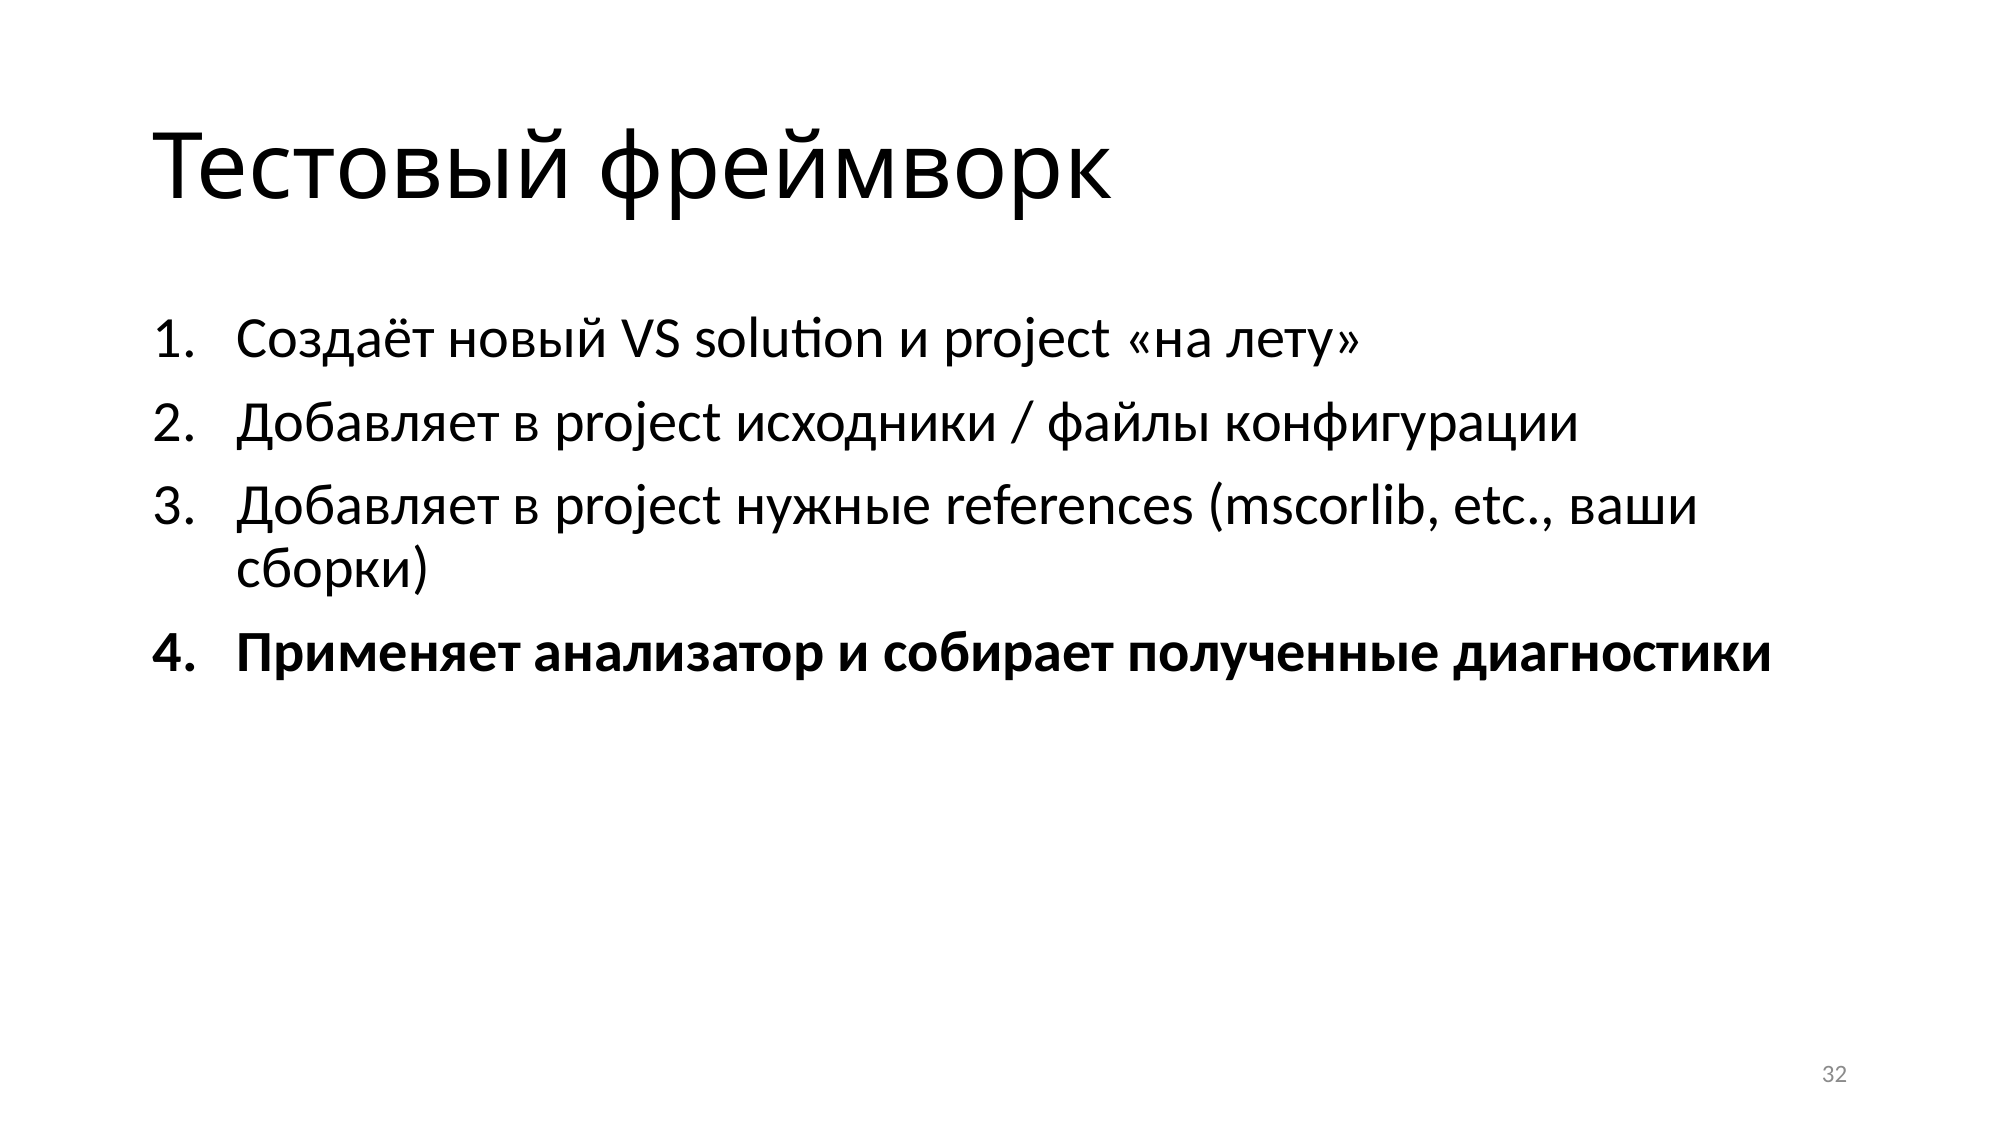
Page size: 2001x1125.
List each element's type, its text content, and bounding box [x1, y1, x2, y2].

slide_number 32 [1412, 1042, 1863, 1103]
list Создаёт новый VS solution и project «на лету» Добавляет в project исходники / файлы конфигурации Добавляет в project нужные references (mscorlib, etc., ваши сборки) Применяет анализатор и собирает полученные диагностики [137, 299, 1863, 1014]
title Тестовый фреймворк [137, 59, 1863, 278]
